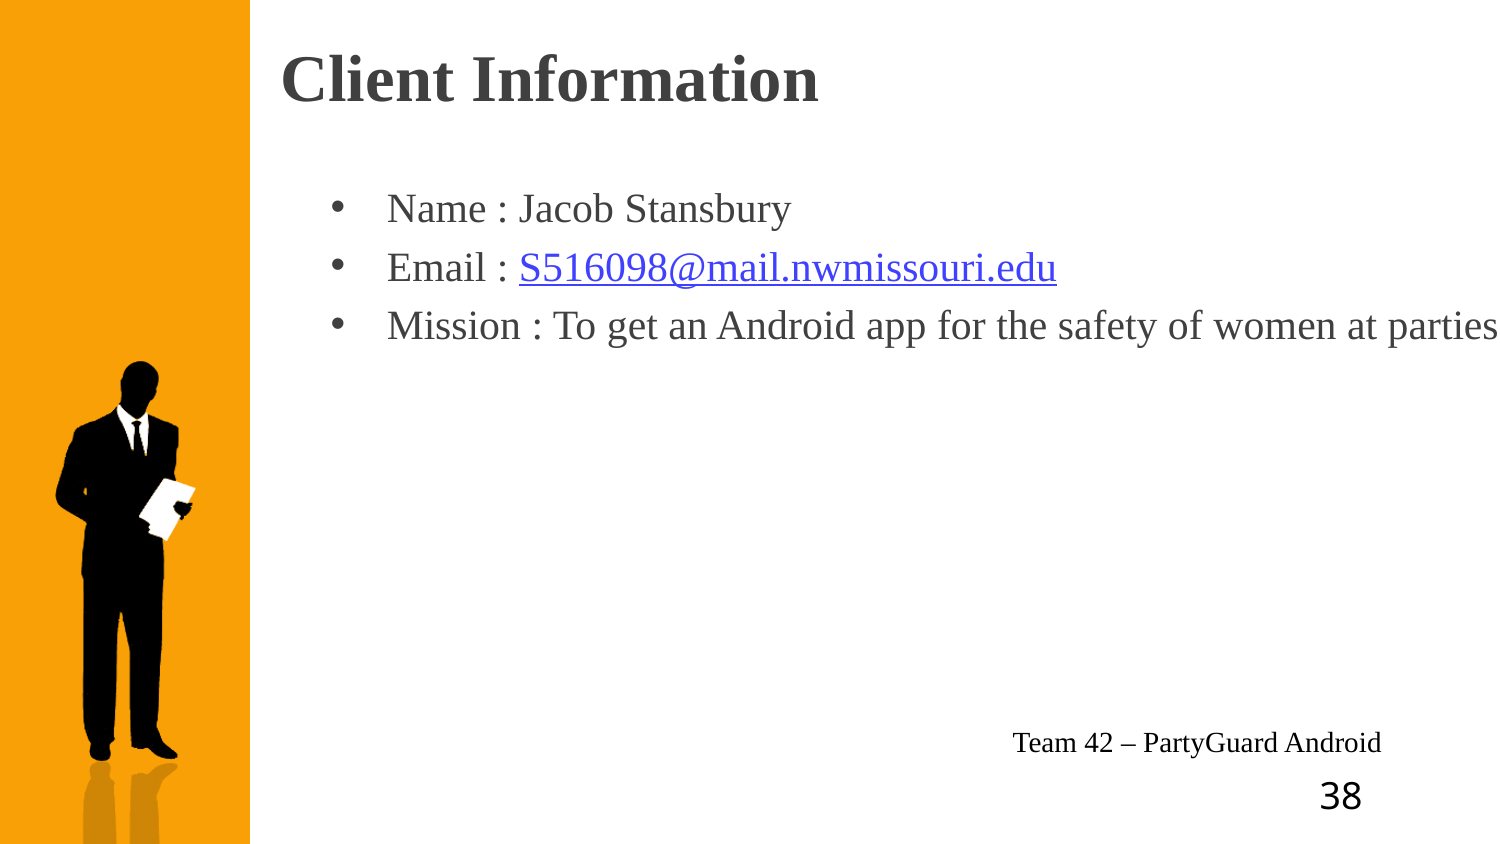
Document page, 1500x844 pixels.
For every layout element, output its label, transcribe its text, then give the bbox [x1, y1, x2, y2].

title Client Information [265, 2, 1500, 148]
picture [0, 0, 1500, 844]
text_box Team 42 – PartyGuard Android [997, 716, 1401, 767]
list Name : Jacob Stansbury Email : S516098@mail.nwmissouri.edu Mission : To get an Android app for the safety of women at parties. [265, 173, 1500, 666]
text_box 38 [1304, 764, 1378, 825]
